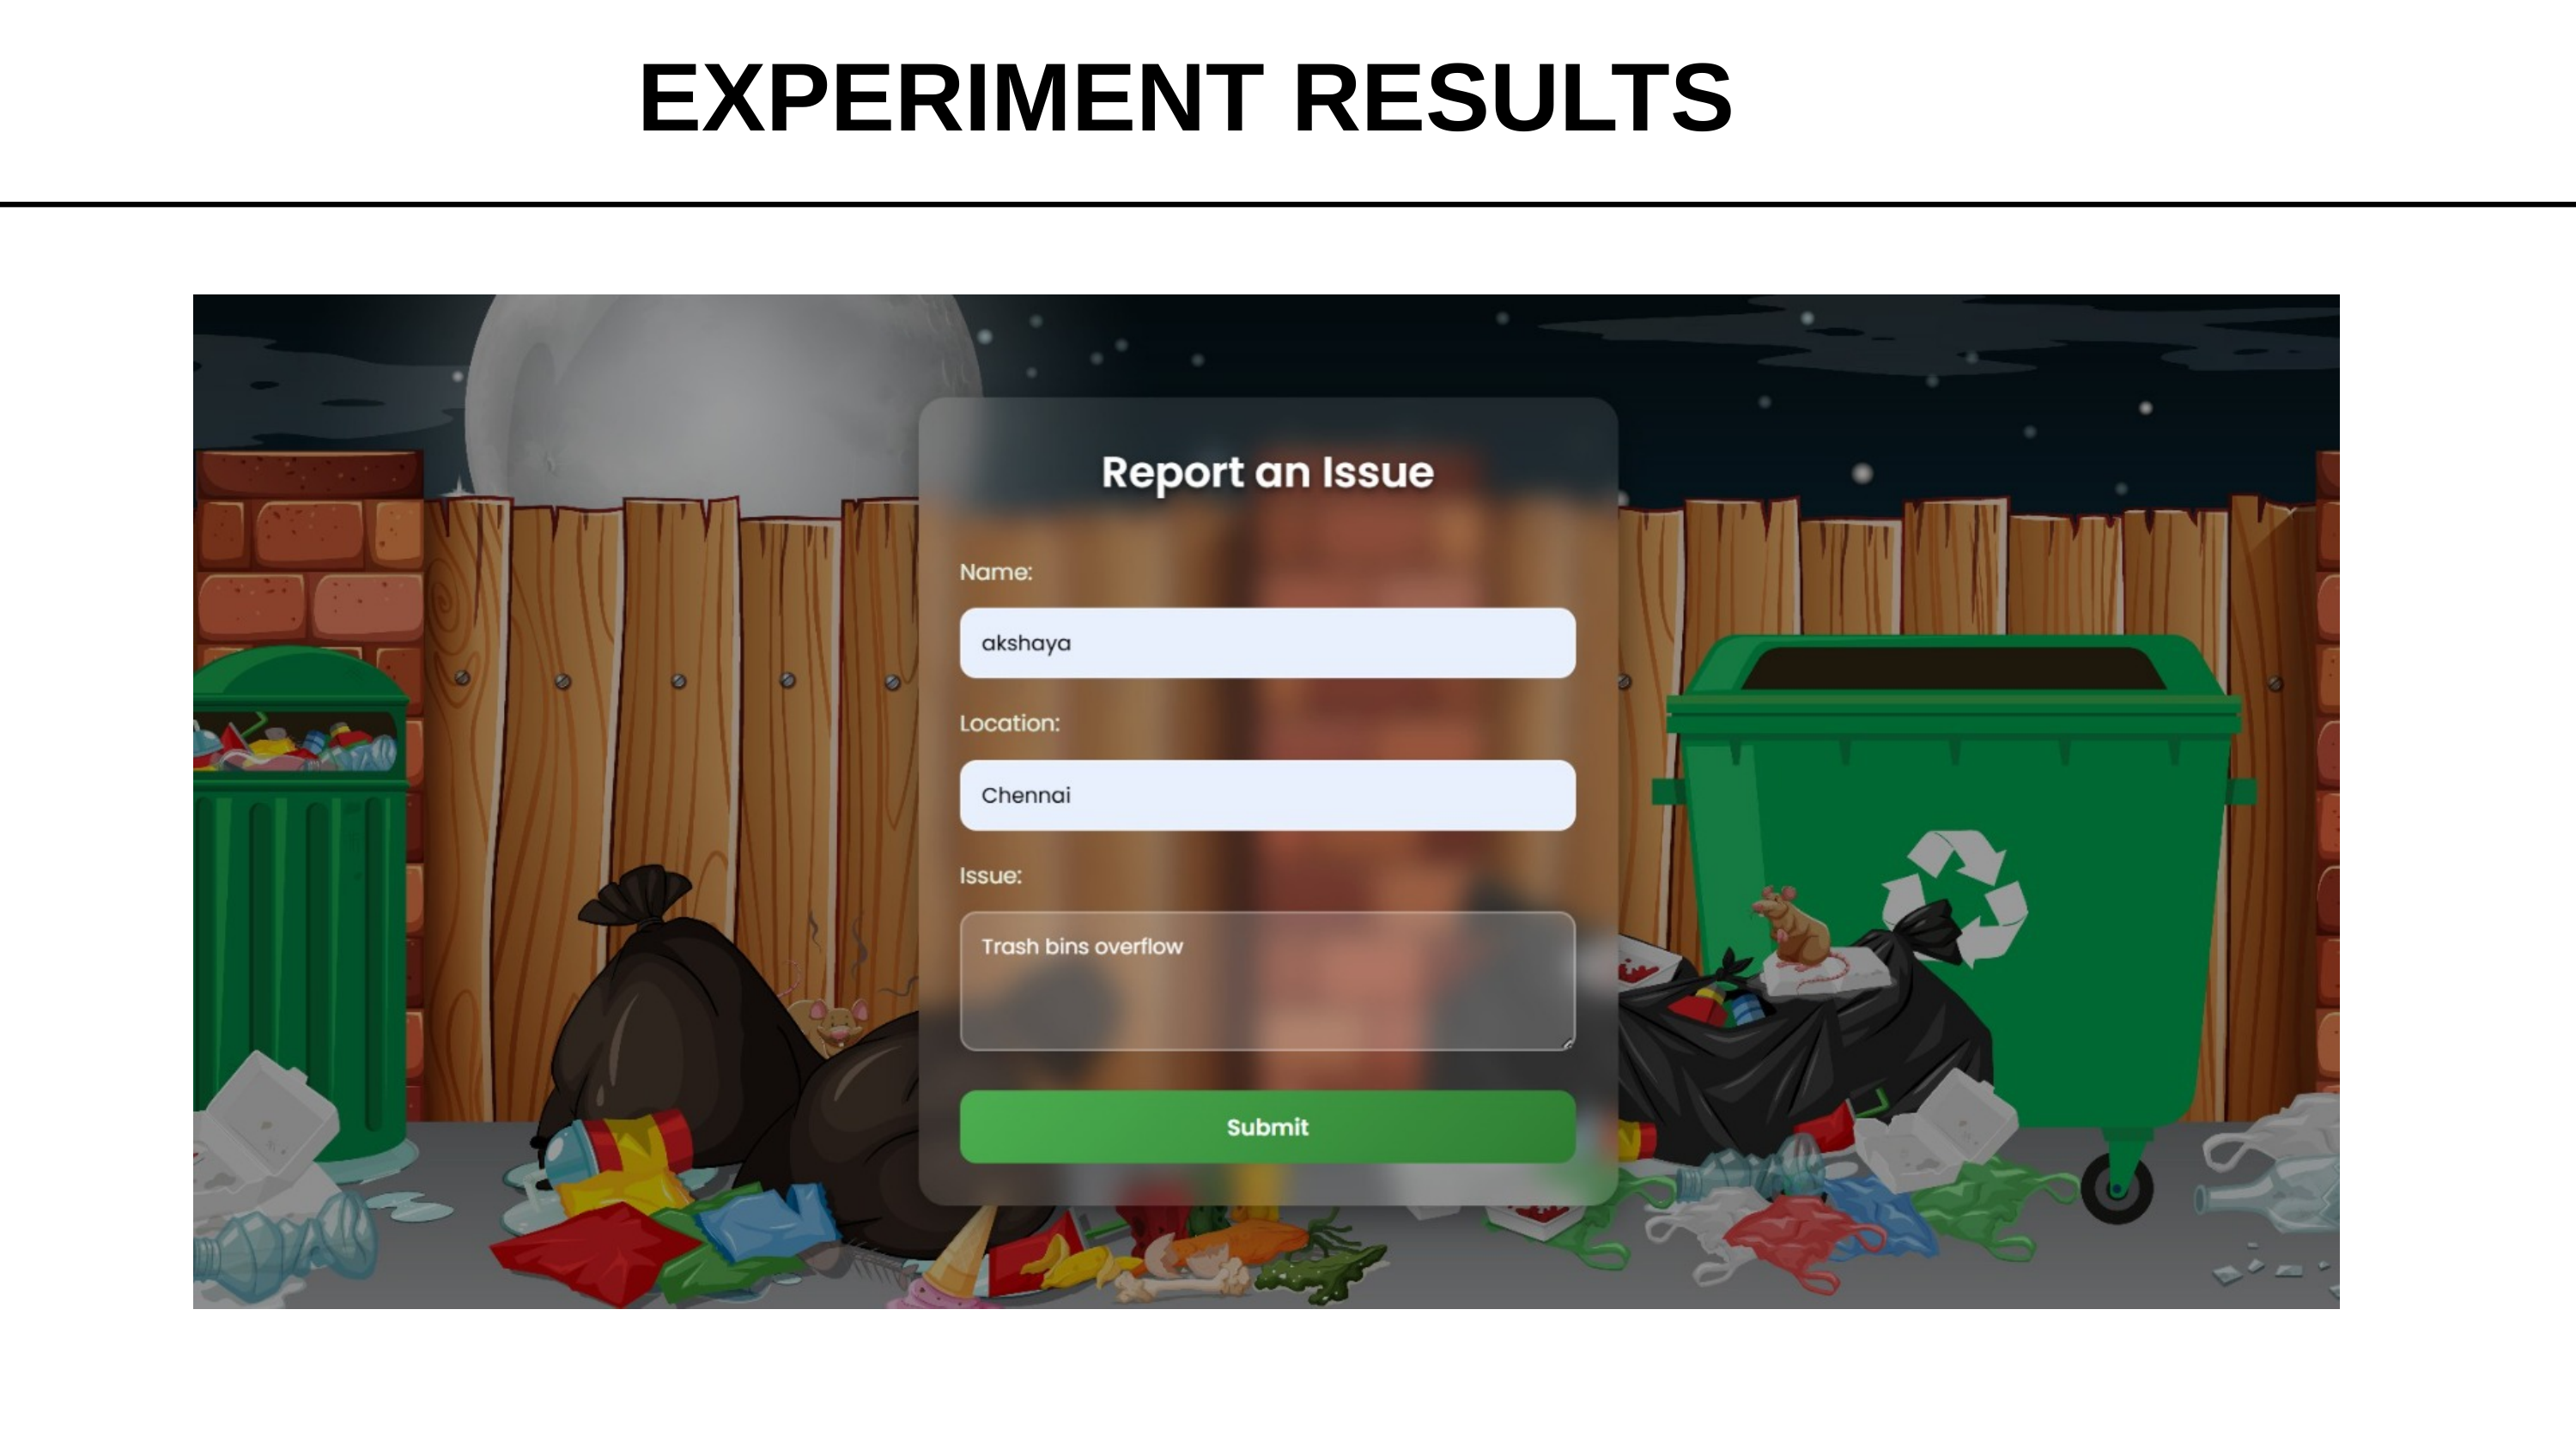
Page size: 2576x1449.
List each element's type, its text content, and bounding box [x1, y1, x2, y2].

title EXPERIMENT RESULTS [396, 34, 2089, 152]
picture [192, 294, 2341, 1310]
